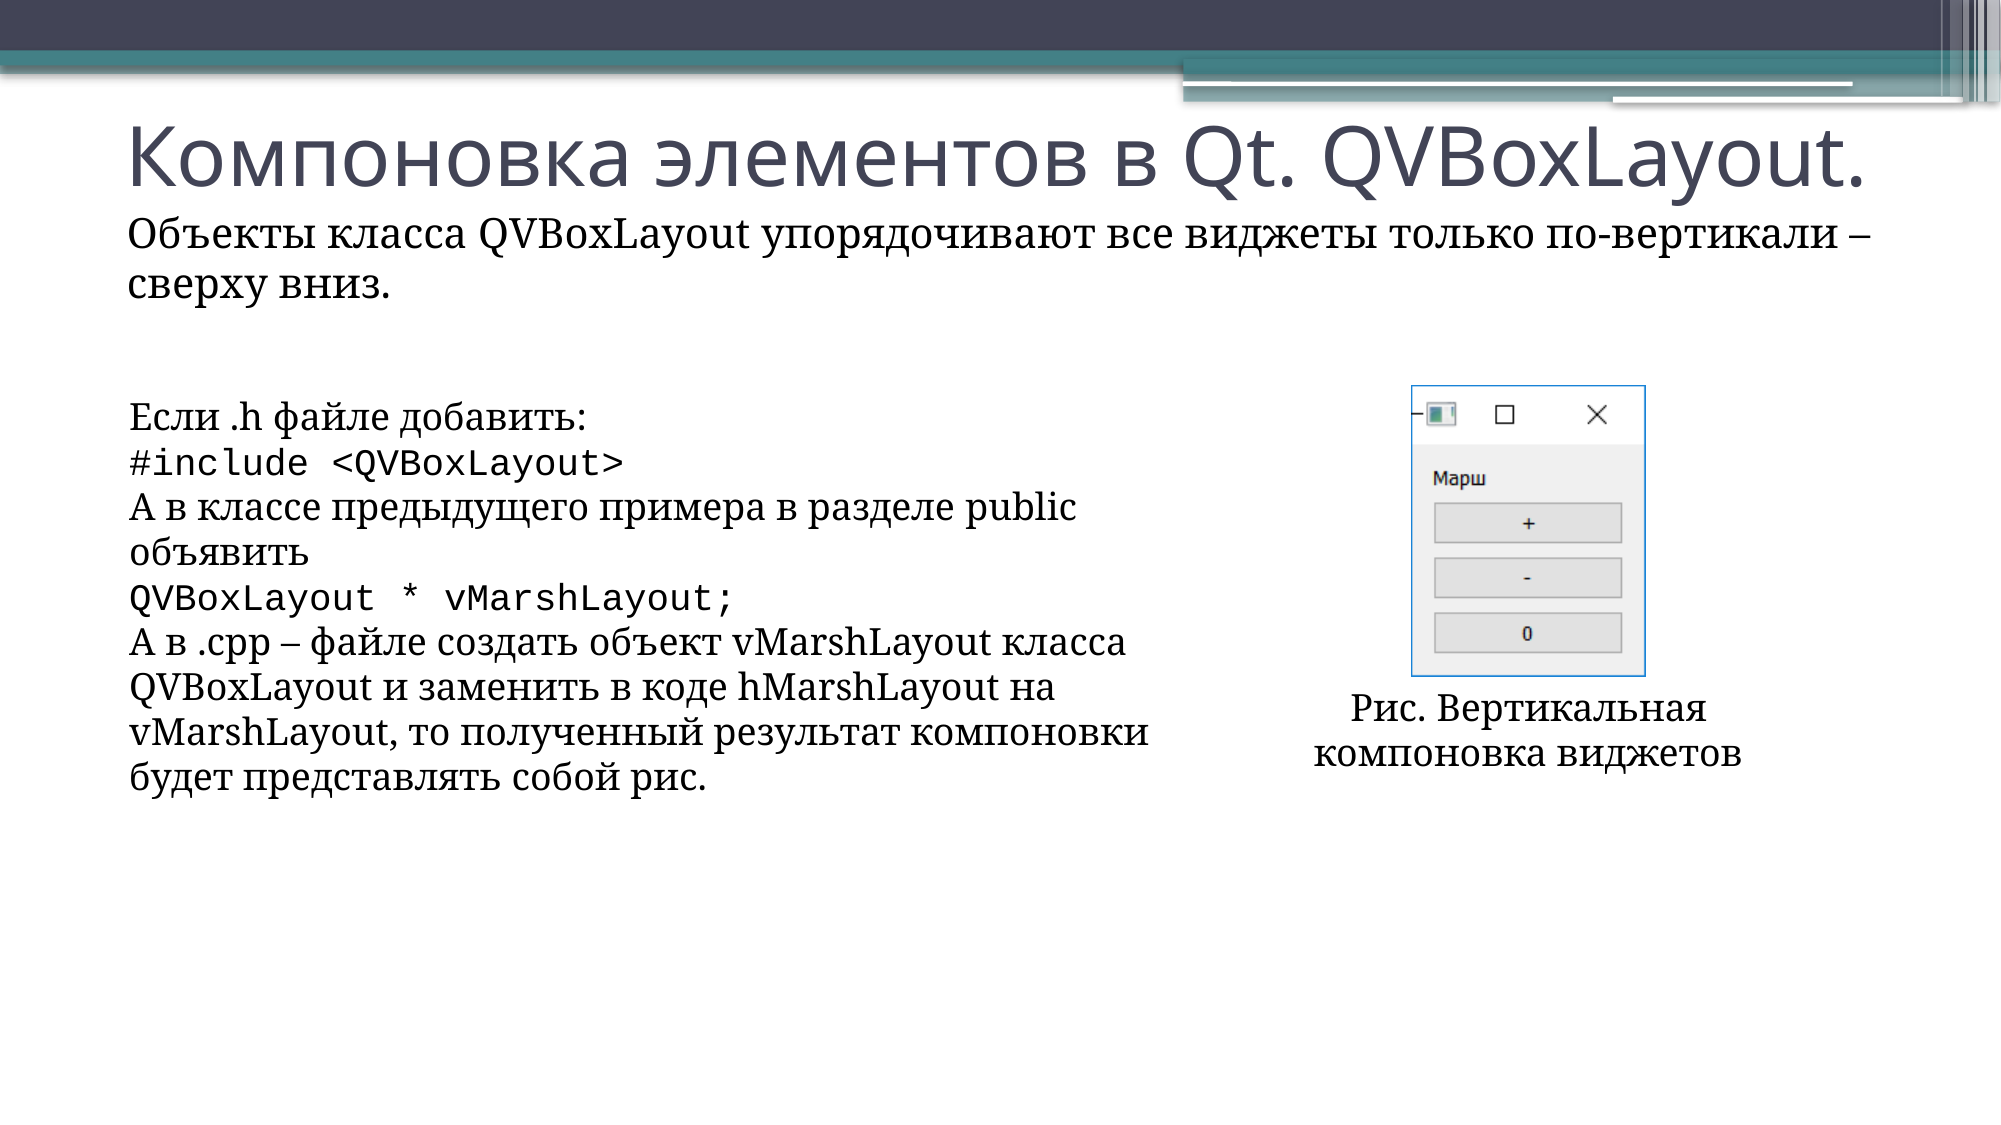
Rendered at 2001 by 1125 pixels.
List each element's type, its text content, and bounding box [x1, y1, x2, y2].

title Компоновка элементов в Qt. QVBoxLayout. [97, 65, 1897, 241]
text_box Рис. Вертикальная компоновка виджетов [1245, 676, 1812, 782]
picture [1411, 385, 1647, 677]
text_box Если .h файле добавить: #include <QVBoxLayout> А в классе предыдущего примера в разделе public объявить QVBoxLayout * vMarshLayout; А в .cpp – файле создать объект vMarshLayout класса QVBoxLayout и заменить в коде hMarshLayout на vMarshLayout, то полученный результат компоновки будет представлять собой рис. [114, 385, 1215, 806]
list Объекты класса QVBoxLayout упорядочивают все виджеты только по-вертикали – сверху вниз. [94, 199, 1895, 384]
